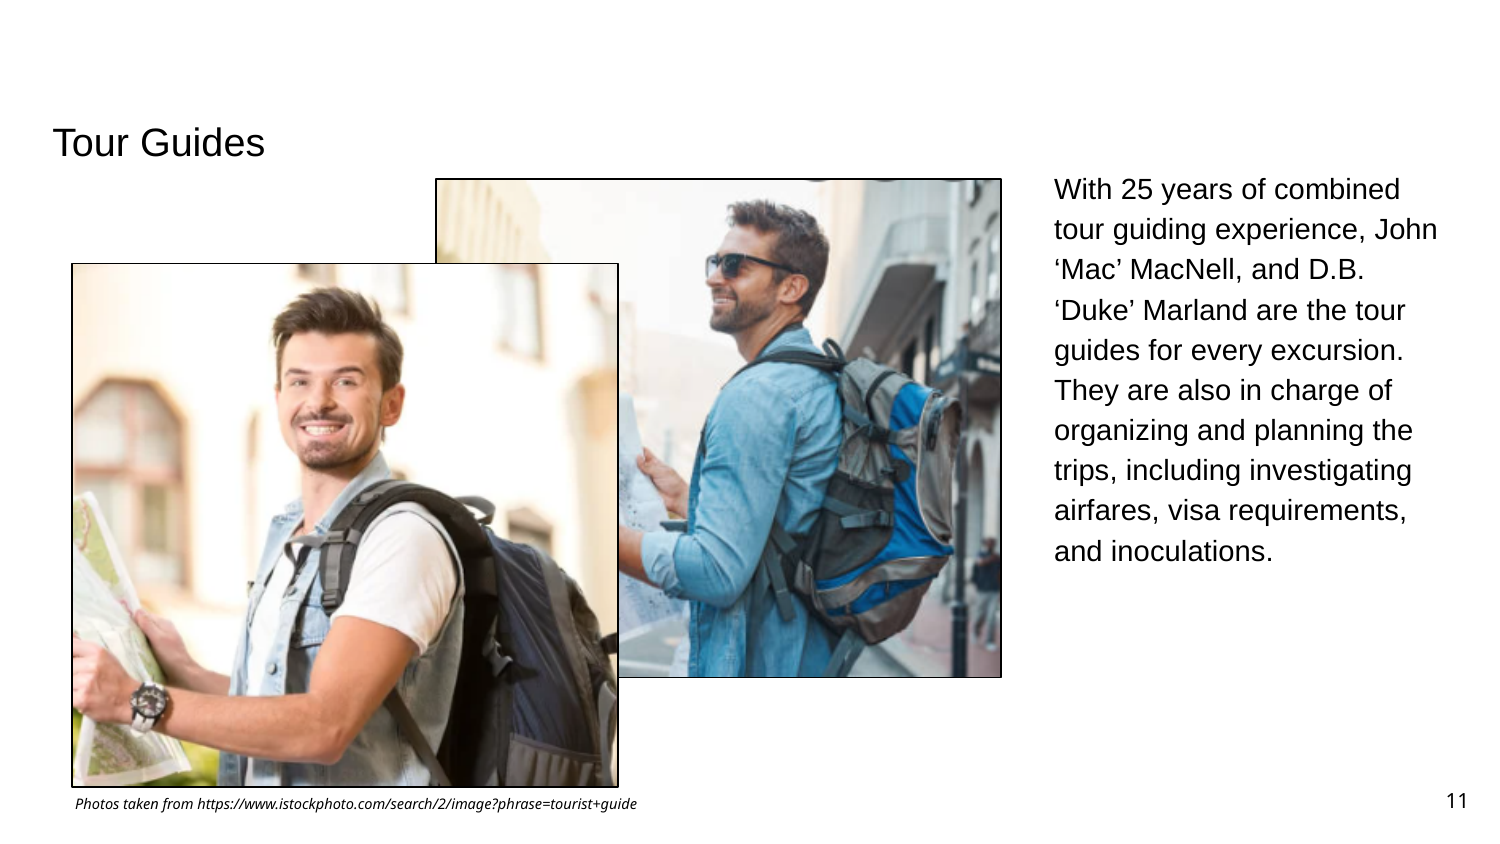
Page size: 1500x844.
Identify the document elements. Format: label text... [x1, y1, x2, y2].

text_box With 25 years of combined tour guiding experience, John ‘Mac’ MacNell, and D.B. ‘Duke’ Marland are the tour guides for every excursion. They are also in charge of organizing and planning the trips, including investigating airfares, visa requirements, and inoculations. [1039, 150, 1461, 617]
picture [72, 179, 1001, 787]
slide_number ‹#› [1394, 769, 1484, 834]
text_box Photos taken from https://www.istockphoto.com/search/2/image?phrase=tourist+guide [60, 786, 658, 822]
text_box Tour Guides [37, 101, 493, 180]
